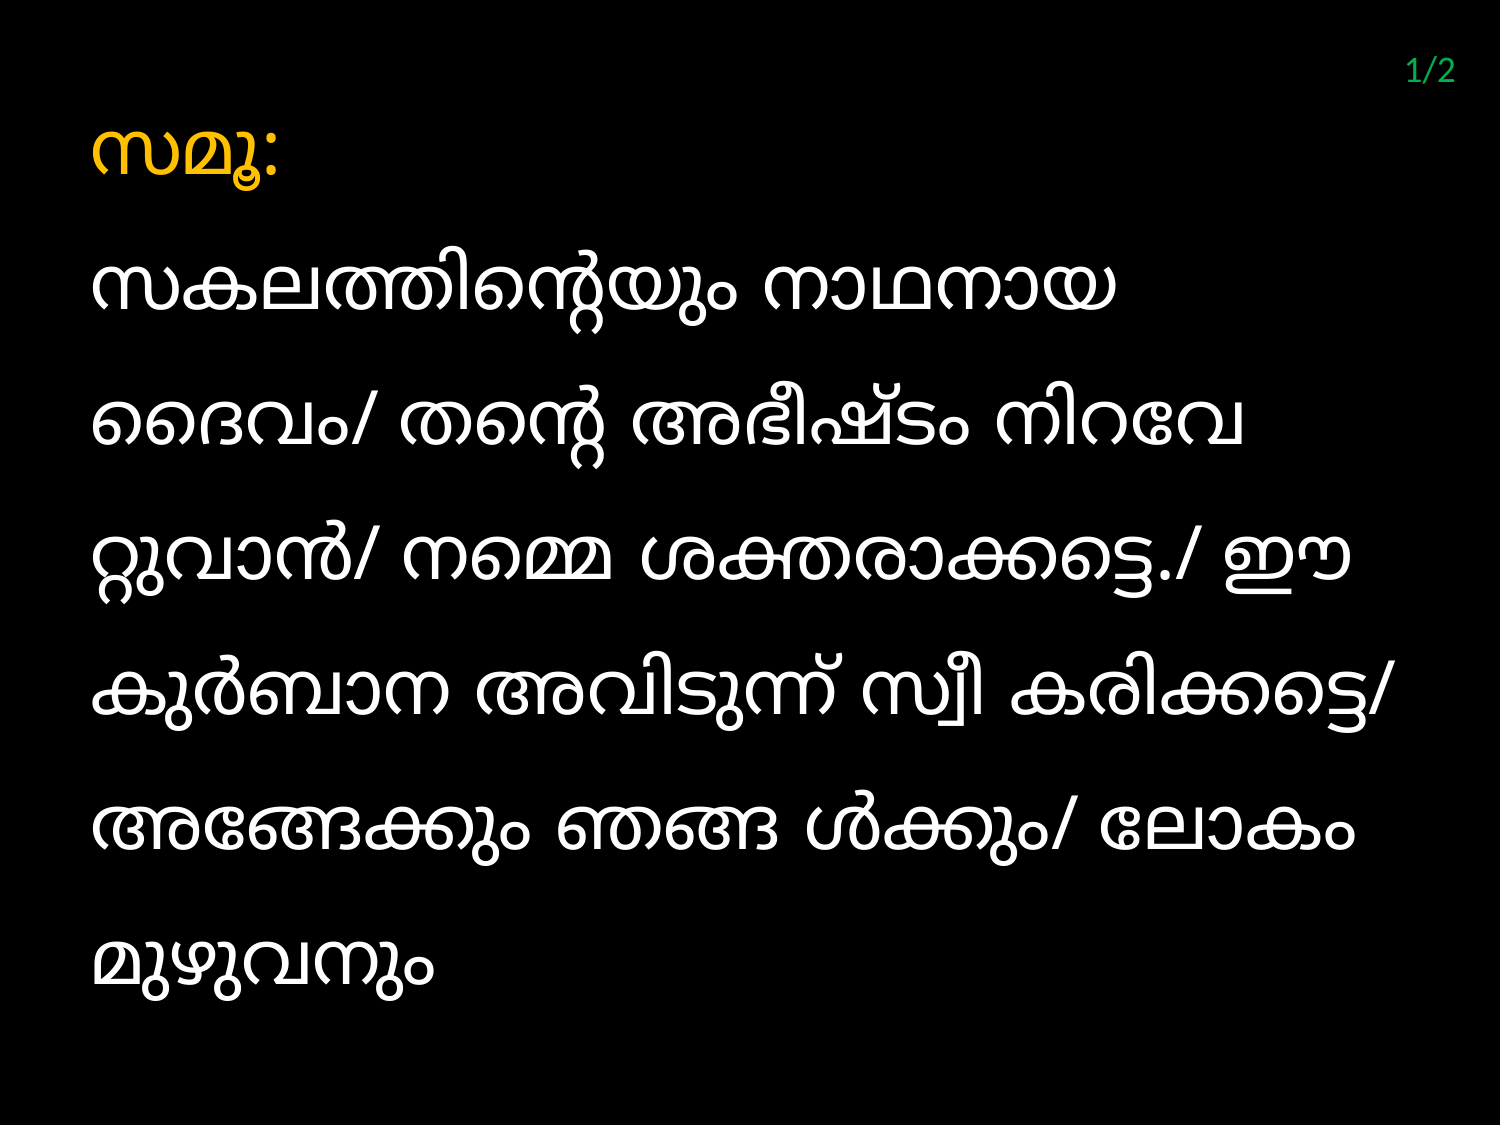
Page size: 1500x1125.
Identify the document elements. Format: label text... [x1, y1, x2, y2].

text_box 1/2 [1388, 37, 1471, 98]
list സമൂ: സകലത്തിന്‍റെയും നാഥനായ ദൈവം/ തന്‍റെ അഭീഷ്ടം നിറവേ റ്റുവാന്‍/ നമ്മെ ശക്തരാക്കട്ടെ./ ഈ കുര്‍ബാന അവിടുന്ന് സ്വീ കരിക്കട്ടെ/ അങ്ങേക്കും ഞങ്ങ ള്‍ക്കും/ ലോകം മുഴുവനും [75, 50, 1425, 1005]
